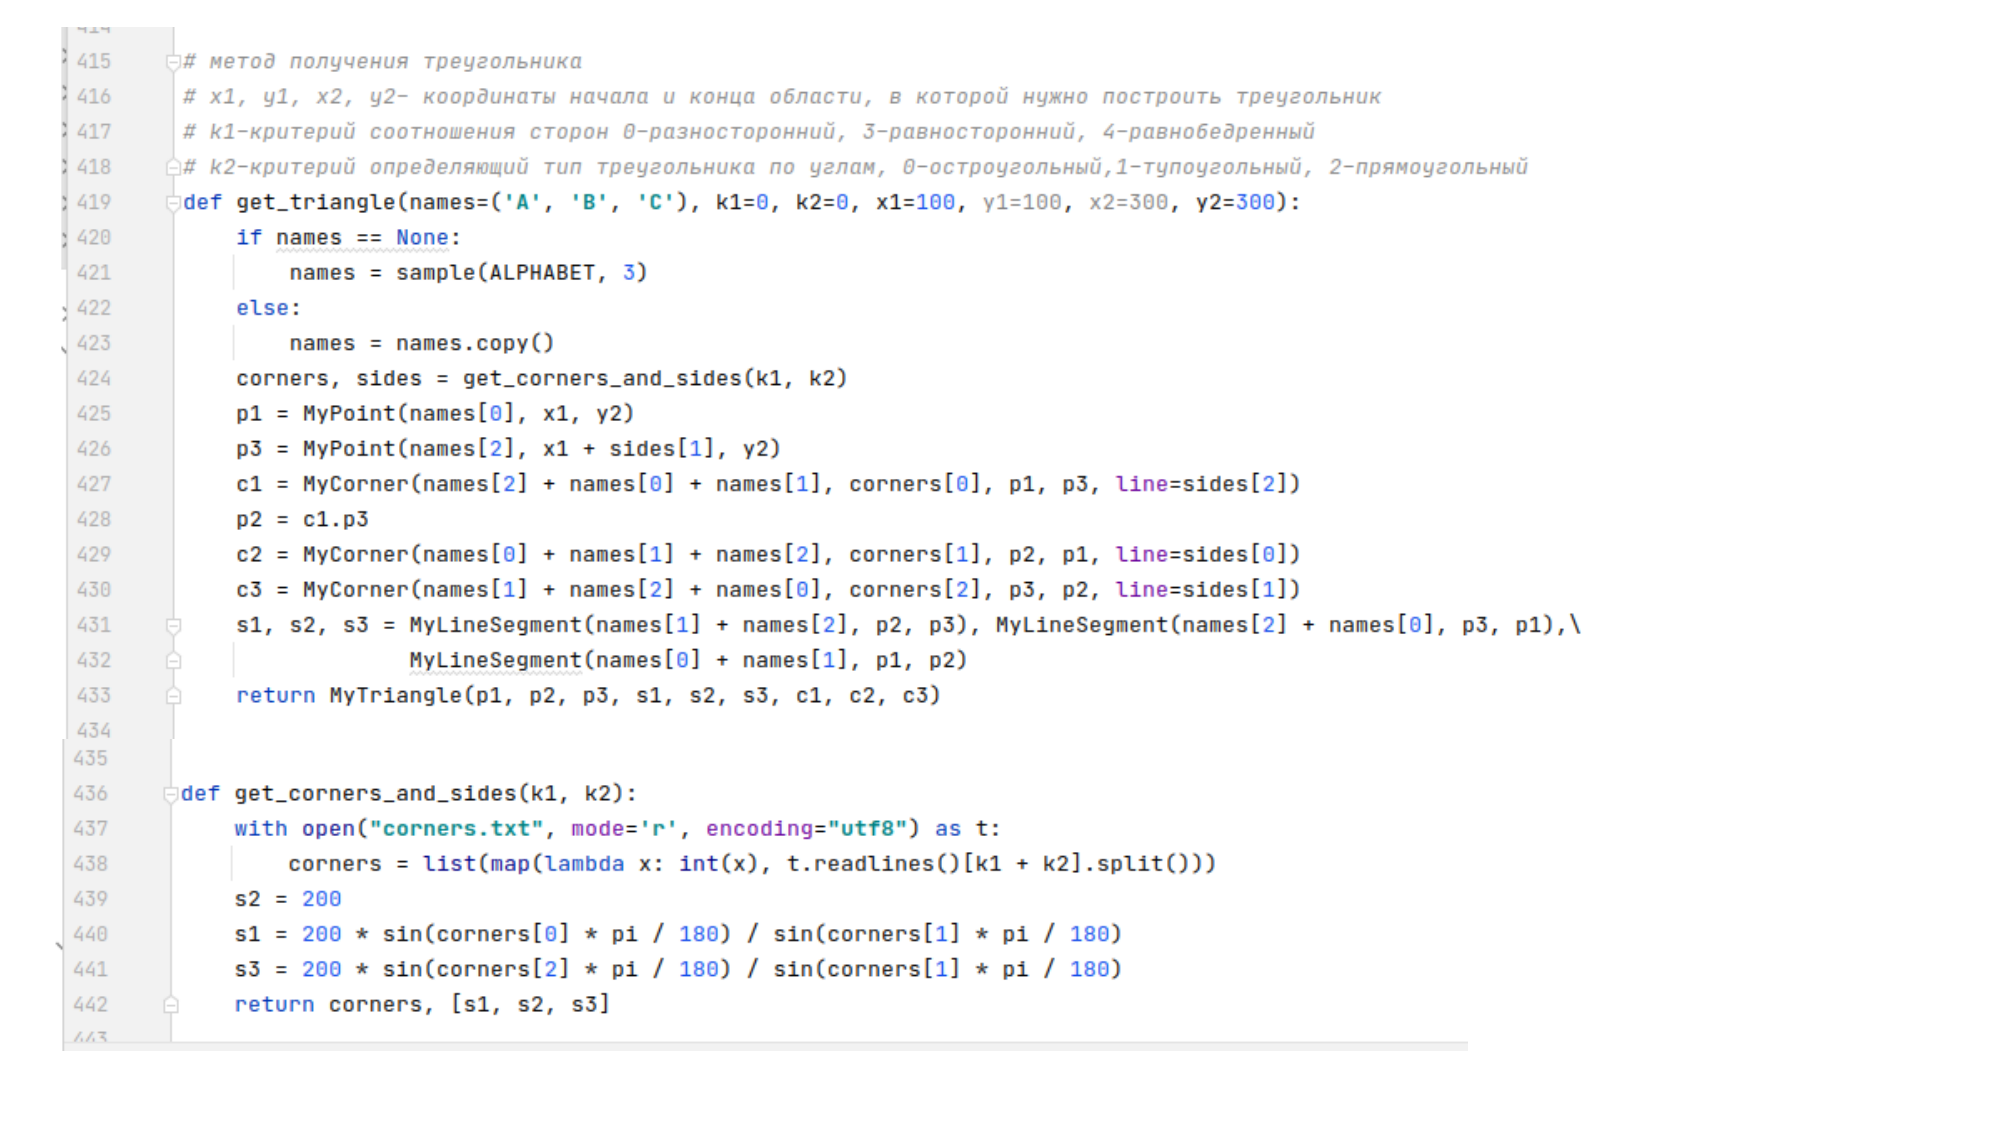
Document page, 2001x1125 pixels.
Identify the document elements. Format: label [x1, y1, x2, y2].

picture [51, 27, 1602, 1051]
